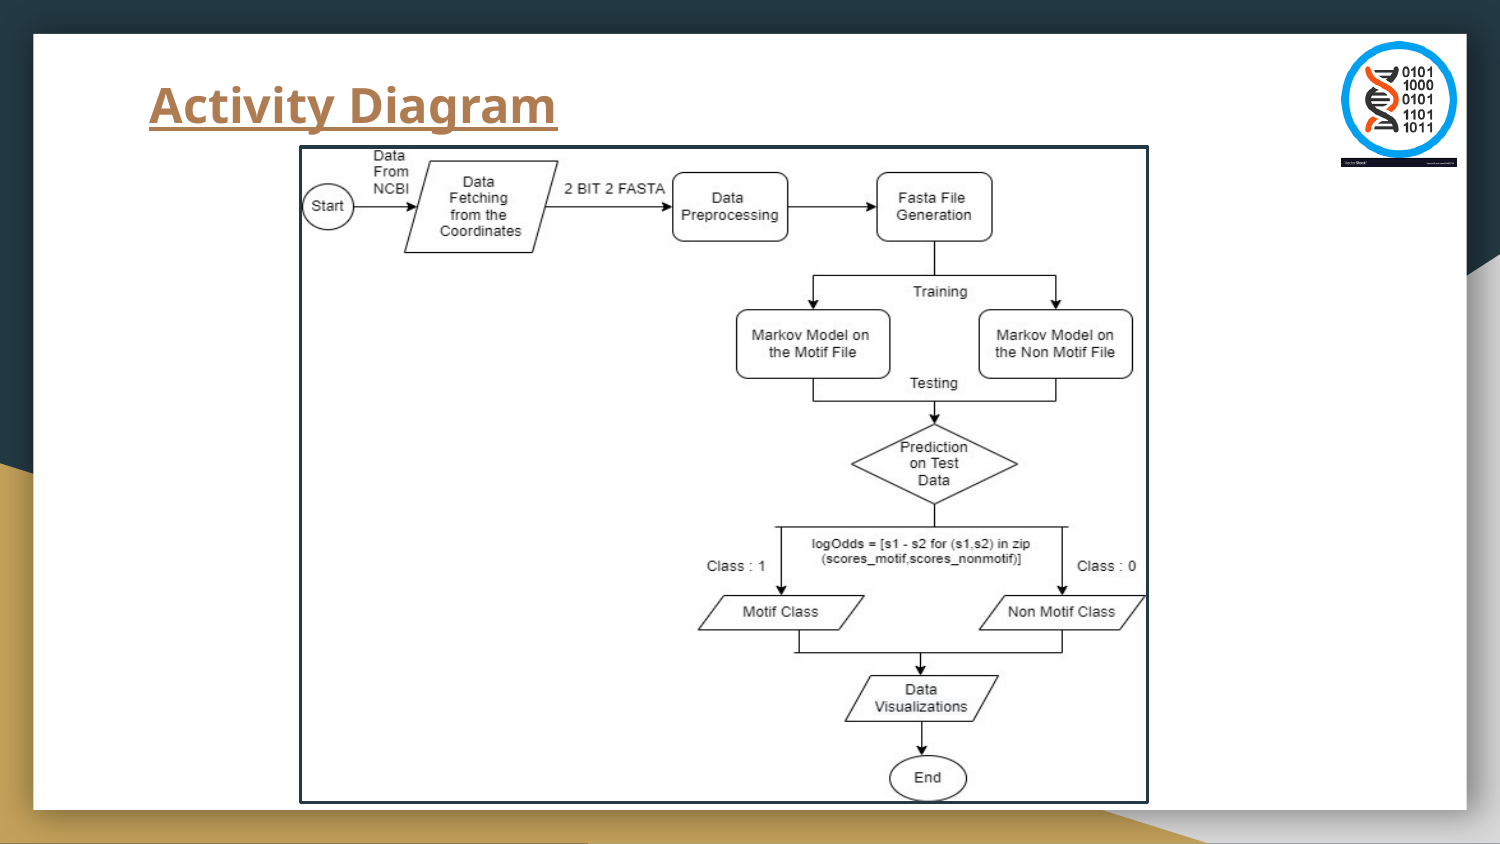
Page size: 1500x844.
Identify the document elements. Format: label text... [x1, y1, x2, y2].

title Activity Diagram [134, 59, 1335, 149]
picture [1340, 103, 1457, 167]
picture [301, 148, 1147, 802]
picture [1340, 41, 1390, 96]
picture [1349, 50, 1449, 150]
picture [1409, 41, 1457, 87]
